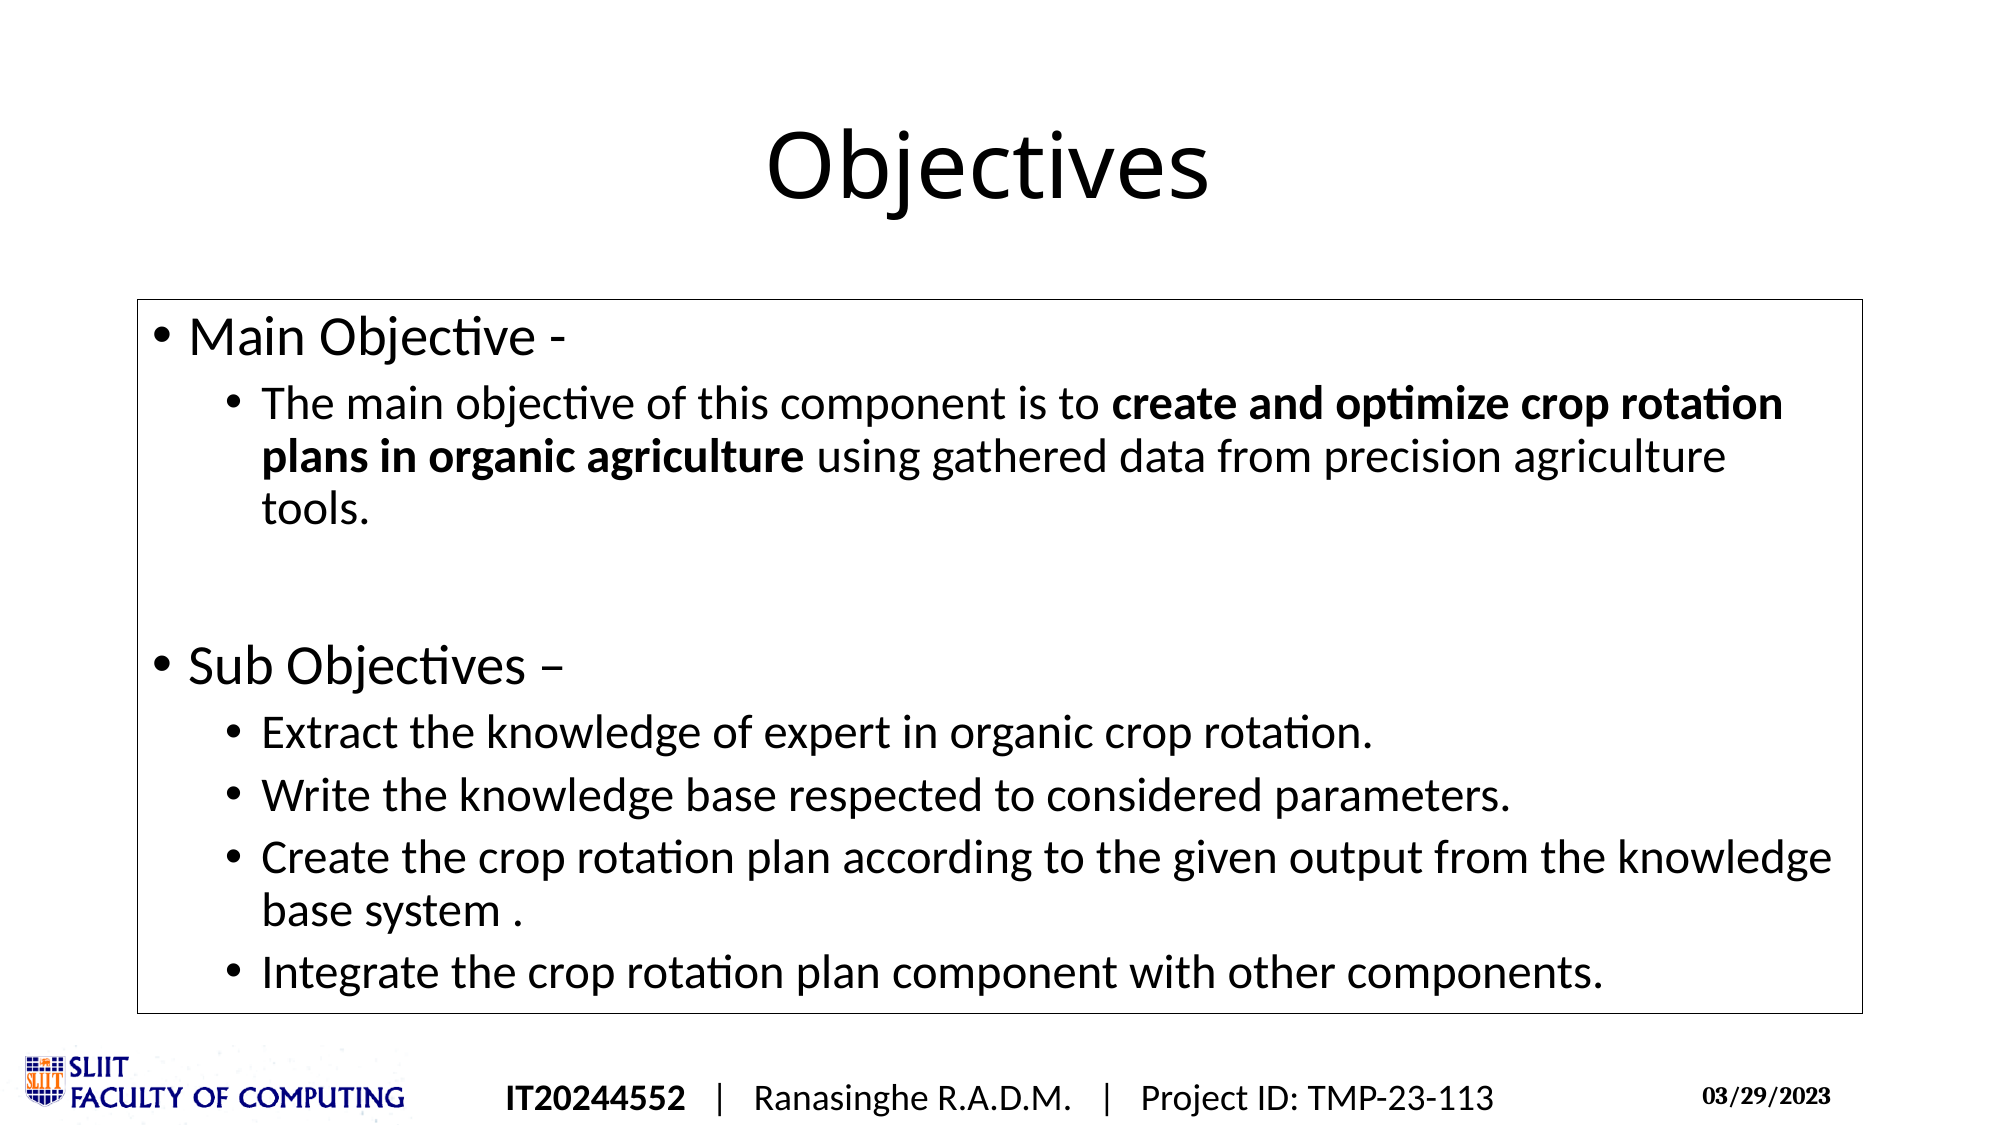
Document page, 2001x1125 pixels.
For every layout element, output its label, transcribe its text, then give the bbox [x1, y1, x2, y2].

title Objectives [137, 59, 1863, 278]
list Main Objective - The main objective of this component is to create and optimize crop rotation plans in organic agriculture using gathered data from precision agriculture tools. Sub Objectives – Extract the knowledge of expert in organic crop rotation. Write the knowledge base respected to considered parameters. Create the crop rotation plan according to the given output from the knowledge base system . Integrate the crop rotation plan component with other components. [137, 299, 1863, 1014]
picture [0, 1045, 413, 1125]
text_box 03/29/2023 [1687, 1072, 1863, 1117]
text_box IT20244552 | Ranasinghe R.A.D.M. | Project ID: TMP-23-113 [440, 1064, 1560, 1125]
